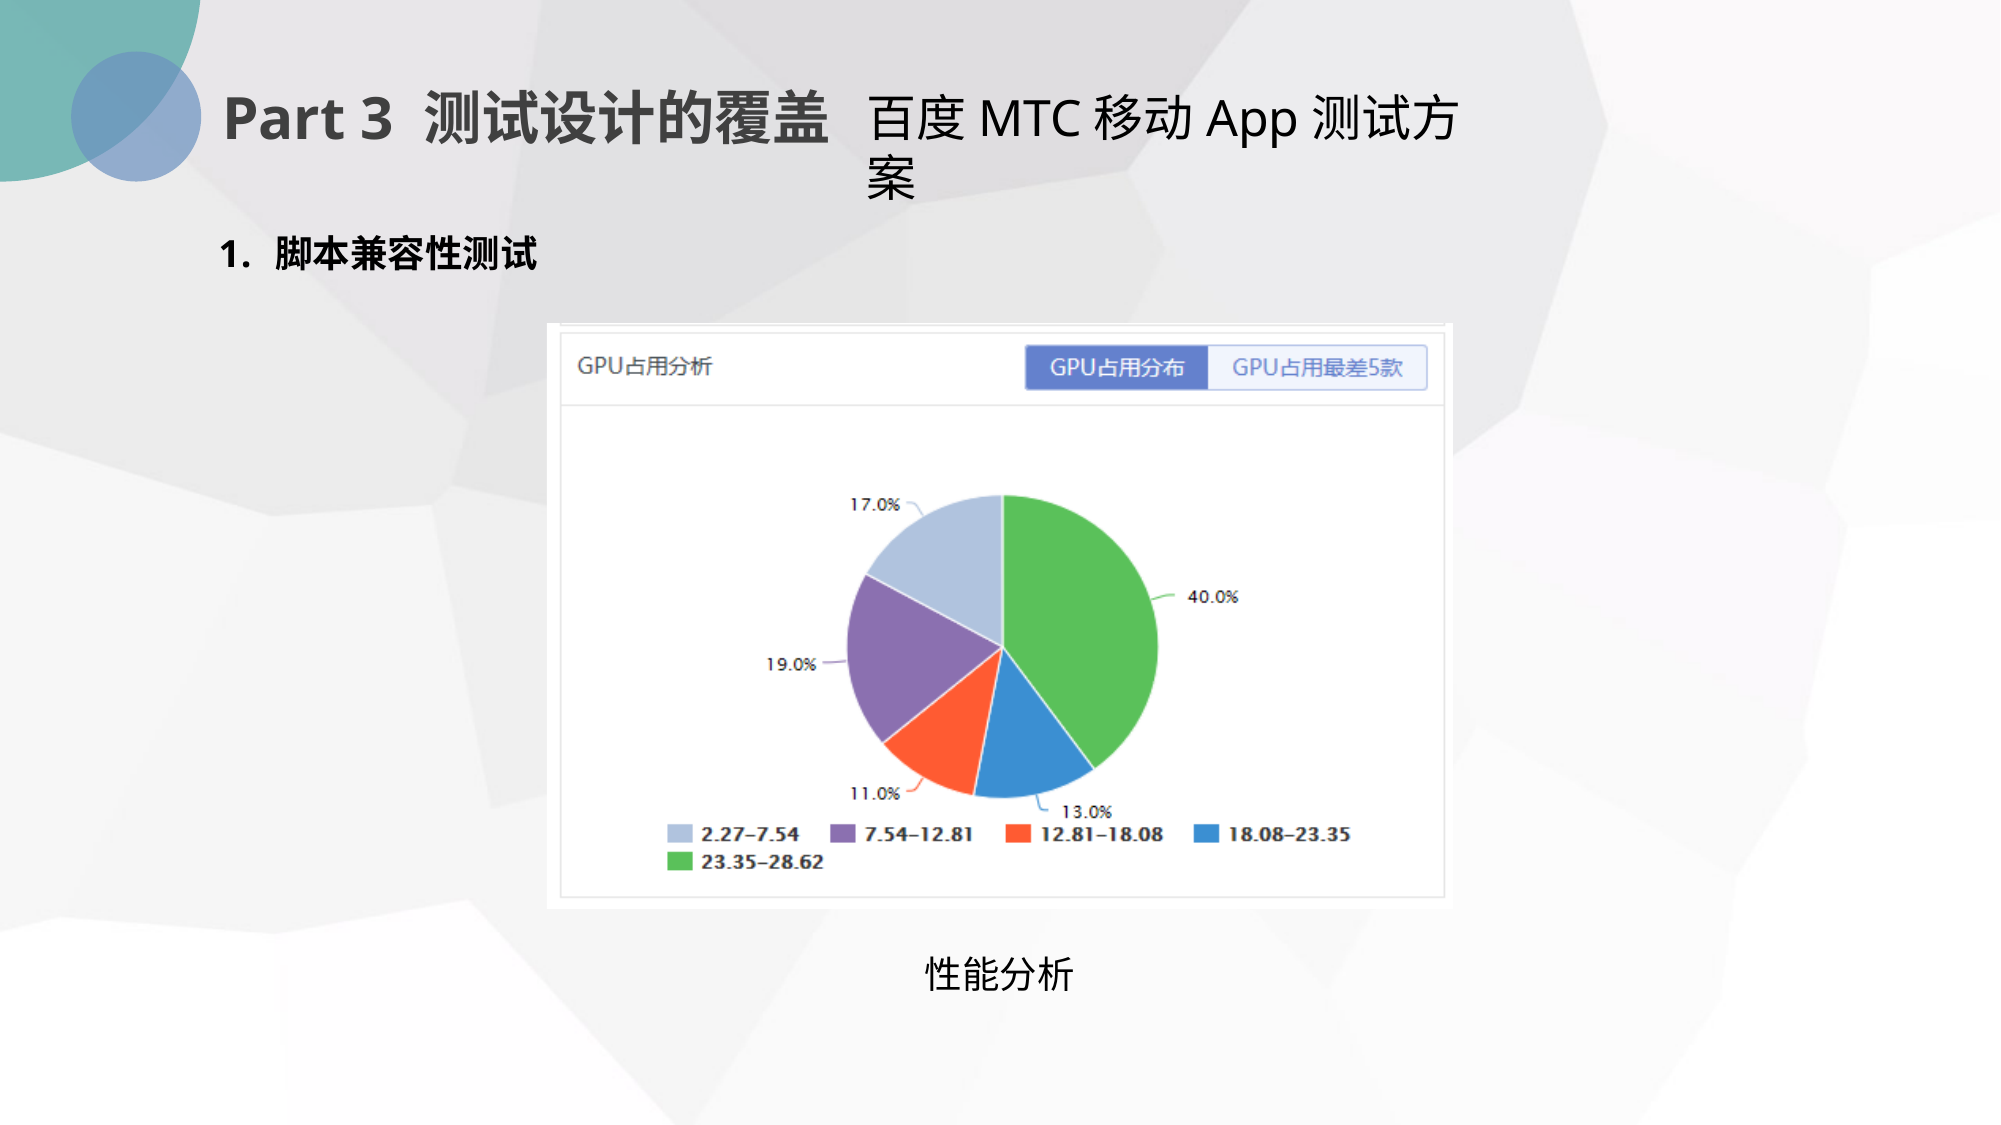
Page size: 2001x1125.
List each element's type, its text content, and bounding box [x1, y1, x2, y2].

picture [0, 0, 2001, 1125]
text_box Part 3 测试设计的覆盖 [207, 73, 846, 159]
text_box [70, 50, 203, 183]
text_box 性能分析 [910, 920, 1090, 1004]
text_box [0, 0, 202, 183]
text_box 脚本兼容性测试 [203, 199, 553, 283]
text_box 百度MTC移动App测试方案 [851, 78, 1511, 214]
